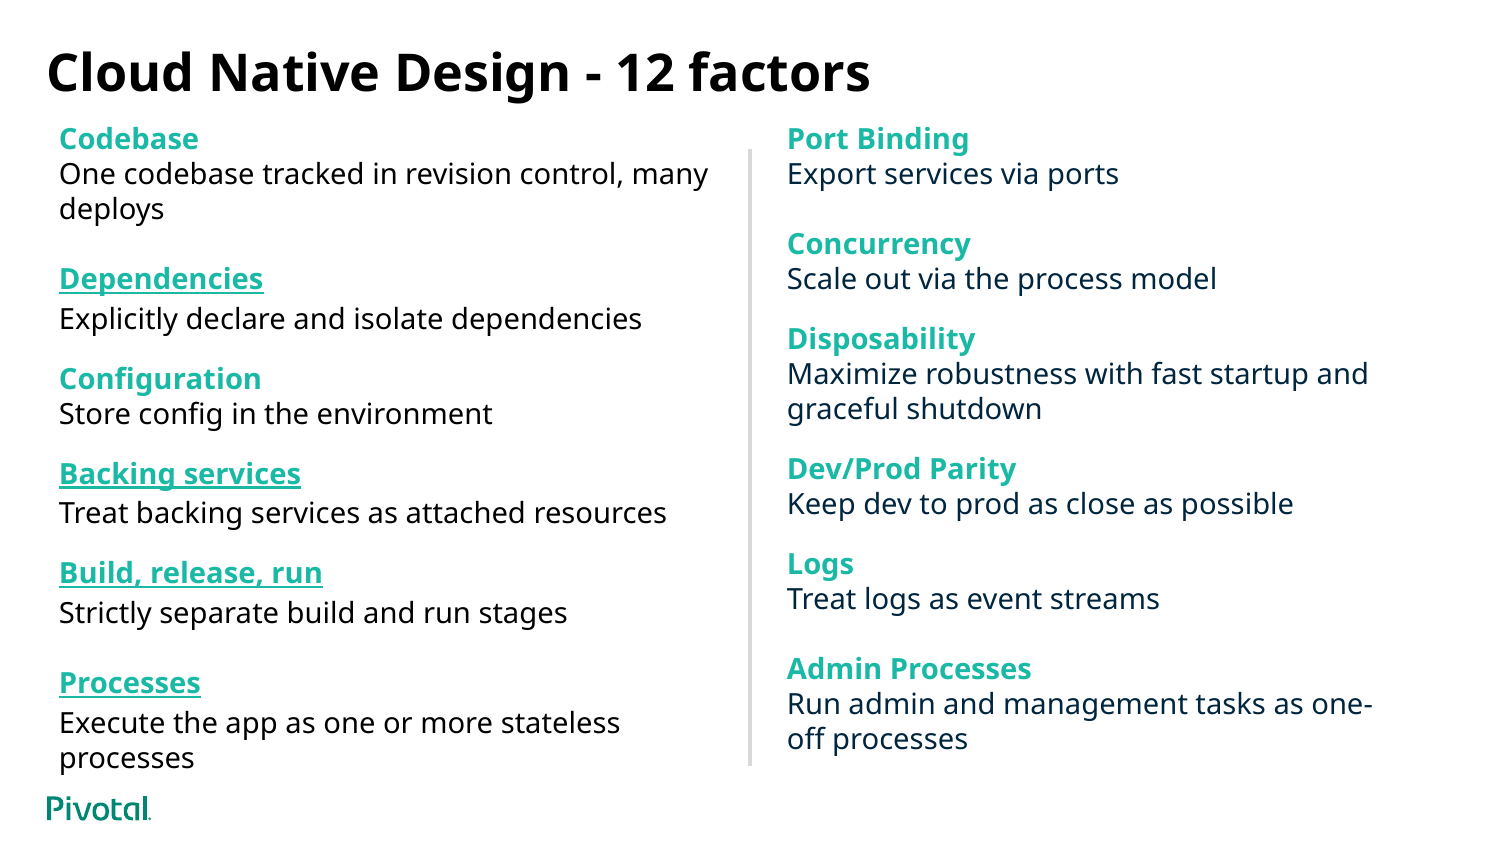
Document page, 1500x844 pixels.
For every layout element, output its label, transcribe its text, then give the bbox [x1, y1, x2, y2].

list Codebase One codebase tracked in revision control, many deploys Dependencies Explicitly declare and isolate dependencies Configuration Store config in the environment Backing services Treat backing services as attached resources Build, release, run Strictly separate build and run stages Processes Execute the app as one or more stateless processes [44, 105, 767, 724]
title Cloud Native Design - 12 factors [31, 24, 1453, 90]
list Port Binding Export services via ports Concurrency Scale out via the process model Disposability Maximize robustness with fast startup and graceful shutdown Dev/Prod Parity Keep dev to prod as close as possible Logs Treat logs as event streams Admin Processes Run admin and management tasks as one-off processes [771, 105, 1421, 757]
